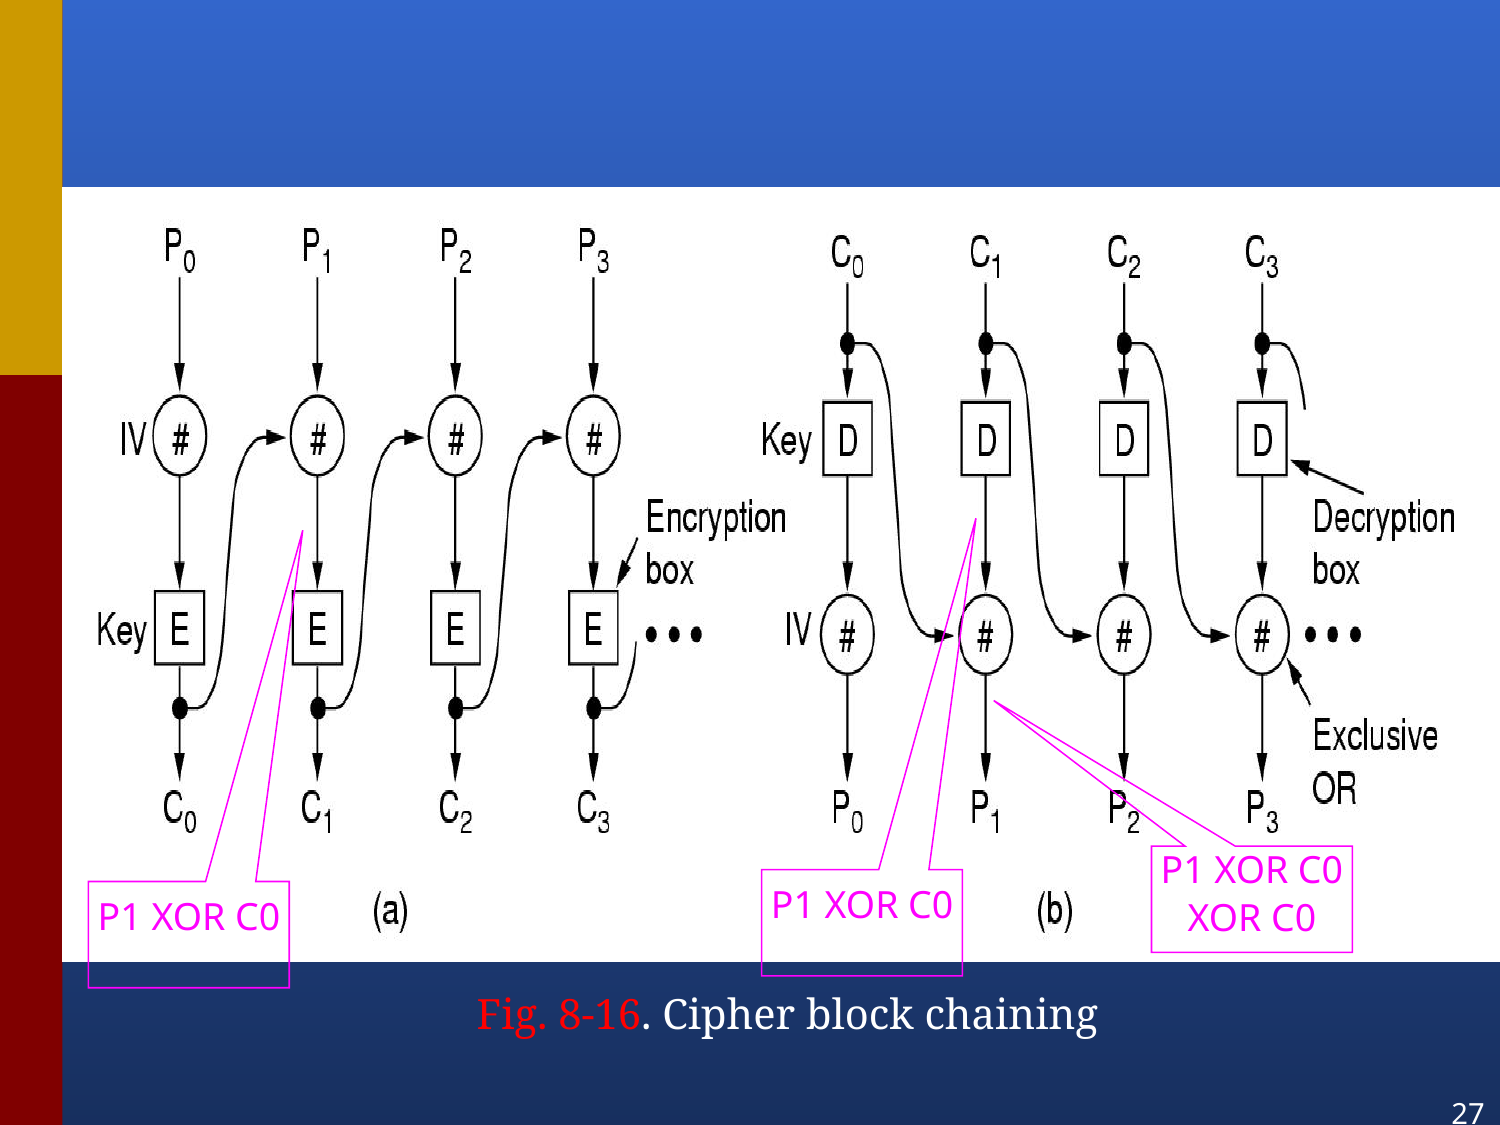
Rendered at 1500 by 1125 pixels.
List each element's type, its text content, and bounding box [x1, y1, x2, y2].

text_box Fig. 8-16. Cipher block chaining [249, 988, 1325, 1045]
slide_number 27 [1187, 1087, 1500, 1125]
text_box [62, 187, 1500, 988]
